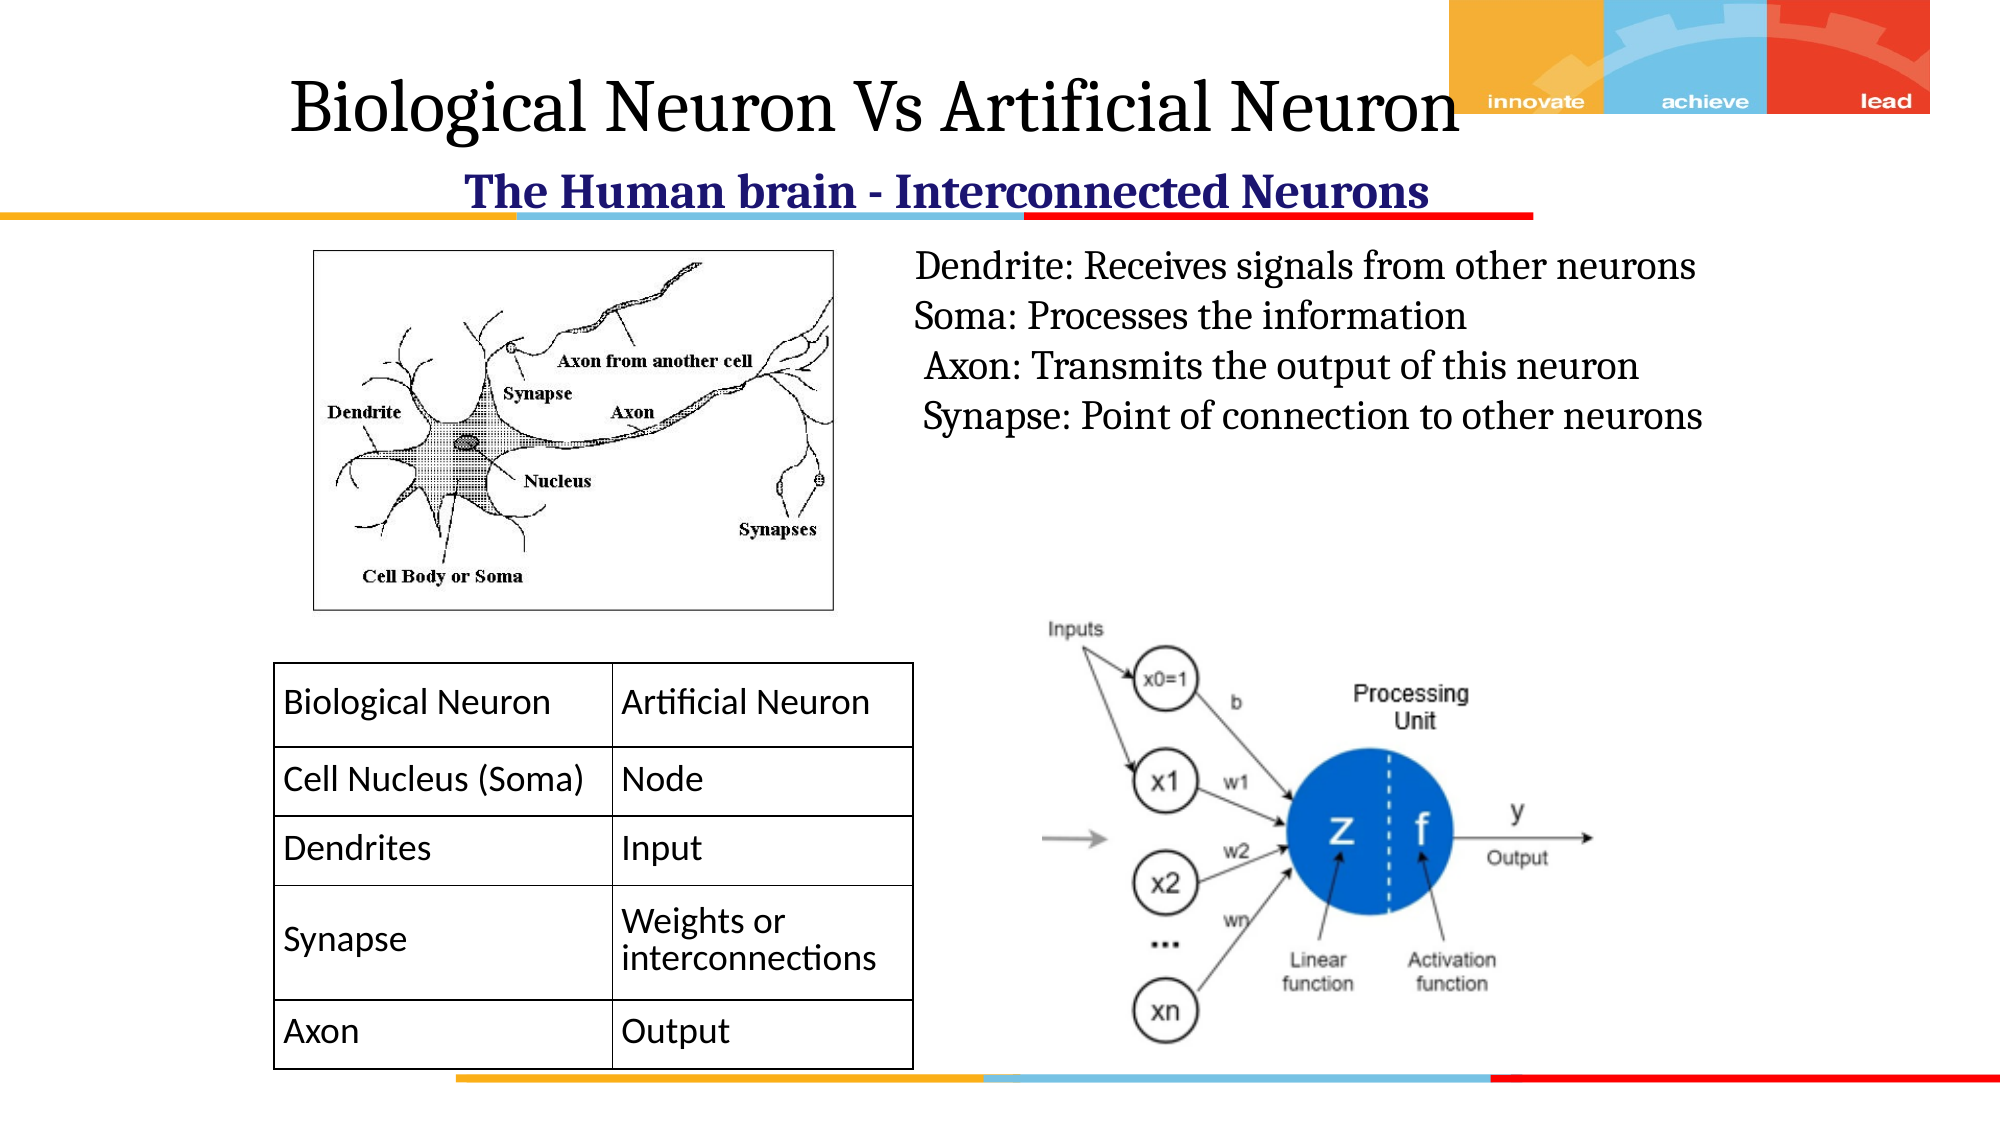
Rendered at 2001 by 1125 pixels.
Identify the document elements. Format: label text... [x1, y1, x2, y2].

title Biological Neuron Vs Artificial Neuron [287, 4, 1627, 196]
table_cell Synapse [275, 886, 612, 999]
table_cell Axon [275, 1001, 612, 1068]
table_cell Dendrites [275, 817, 612, 885]
table_header Biological Neuron [275, 664, 612, 746]
picture [1042, 587, 1627, 1061]
table_cell Node [613, 748, 912, 815]
table_cell Output [613, 1001, 912, 1068]
table_cell Weights or interconnections [613, 886, 912, 999]
picture [1449, 0, 1930, 114]
table_cell Input [613, 817, 912, 885]
list Dendrite: Receives signals from other neurons Soma: Processes the information Axon: Transmits the output of this neuron Synapse: Point of connection to other neurons [899, 230, 1750, 588]
table_header Artificial Neuron [613, 664, 912, 746]
text_box The Human brain - Interconnected Neurons [462, 157, 1482, 219]
table_cell Cell Nucleus (Soma) [275, 748, 612, 815]
picture [312, 249, 838, 618]
